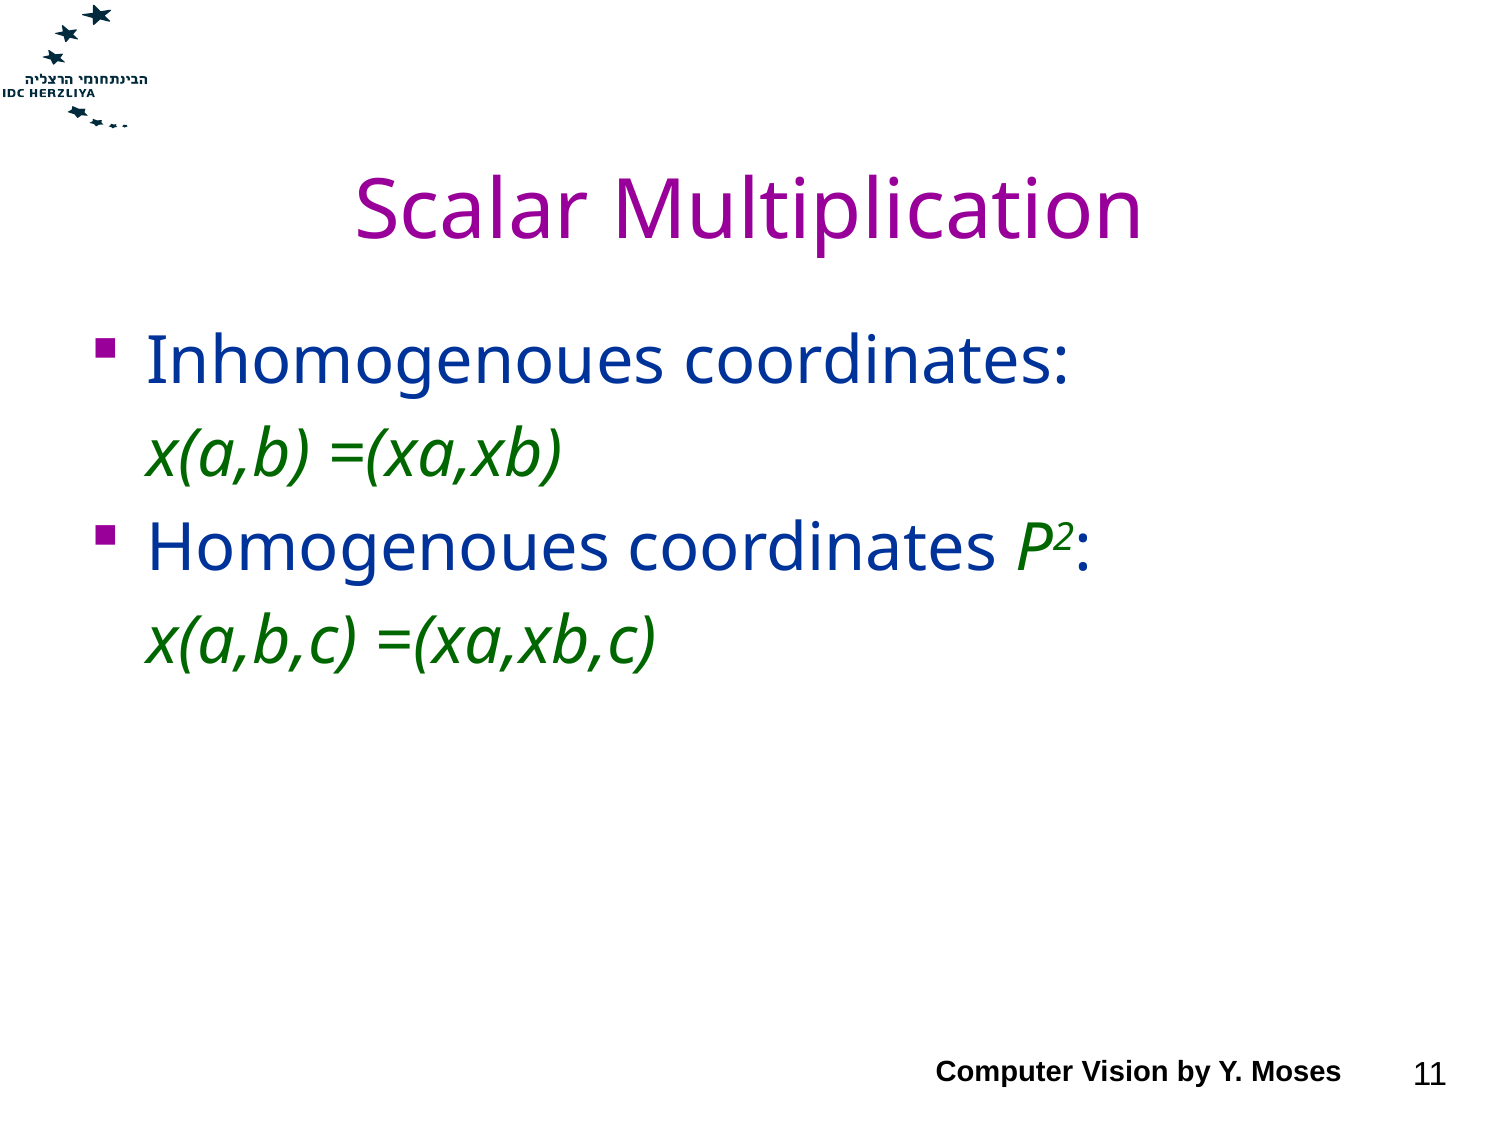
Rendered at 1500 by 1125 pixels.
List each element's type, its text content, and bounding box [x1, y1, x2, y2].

footer Computer Vision by Y. Moses [901, 1019, 1377, 1096]
slide_number 11 [1149, 1024, 1463, 1101]
picture [0, 0, 150, 134]
title Scalar Multiplication [112, 74, 1388, 263]
list Inhomogenoues coordinates: x(a,b) =(xa,xb) Homogenoues coordinates P2: x(a,b,c) =(xa,xb,c) [74, 309, 1417, 994]
